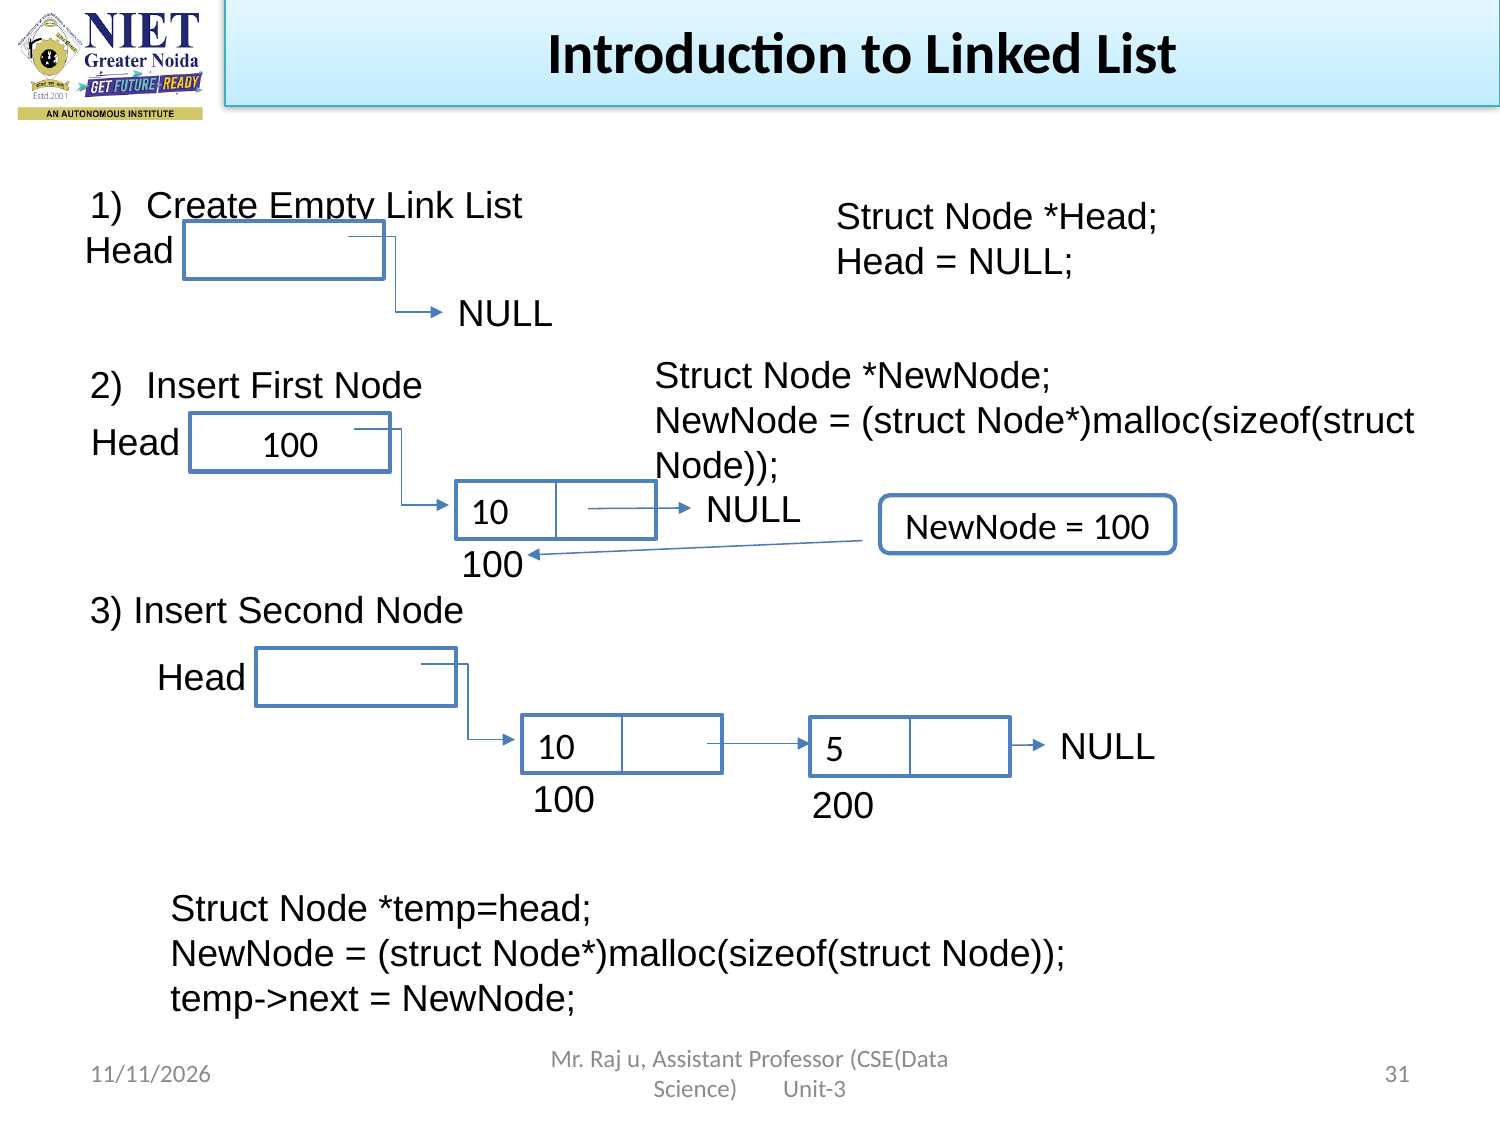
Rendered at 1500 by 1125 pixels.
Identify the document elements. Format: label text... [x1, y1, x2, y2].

text_box 10 [454, 479, 658, 539]
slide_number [75, 1042, 425, 1103]
text_box 100 [517, 767, 905, 827]
text_box 200 [797, 773, 1500, 834]
text_box Struct Node *temp=head; NewNode = (struct Node*)malloc(sizeof(struct Node)); temp->next = NewNode; [155, 877, 1140, 1027]
text_box NULL [691, 494, 821, 538]
text_box Struct Node *NewNode; NewNode = (struct Node*)malloc(sizeof(struct Node)); [639, 343, 1500, 494]
text_box Head [69, 218, 242, 278]
footer Mr. Raj u, Assistant Professor (CSE(Data Science) Unit-3 [512, 1042, 988, 1103]
text_box NULL [442, 281, 573, 341]
text_box NewNode = 100 [877, 493, 1178, 556]
text_box [182, 219, 386, 281]
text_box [354, 428, 450, 506]
text_box Create Empty Link List Insert First Node 3) Insert Second Node [74, 173, 798, 684]
text_box 100 [915, 767, 1281, 773]
text_box 100 [188, 411, 392, 474]
text_box 10 [520, 713, 724, 767]
picture [17, 13, 204, 120]
text_box Head [142, 645, 314, 706]
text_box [527, 540, 863, 556]
slide_number 31 [1074, 1042, 1425, 1103]
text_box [420, 663, 516, 740]
text_box [254, 646, 458, 708]
text_box NULL [1045, 715, 1176, 767]
text_box Head [76, 410, 248, 471]
text_box Introduction to Linked List [224, 0, 1500, 107]
text_box 5 [808, 715, 1012, 767]
text_box Struct Node *Head; Head = NULL; [821, 184, 1270, 290]
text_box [348, 236, 444, 313]
text_box 100 [446, 532, 636, 593]
